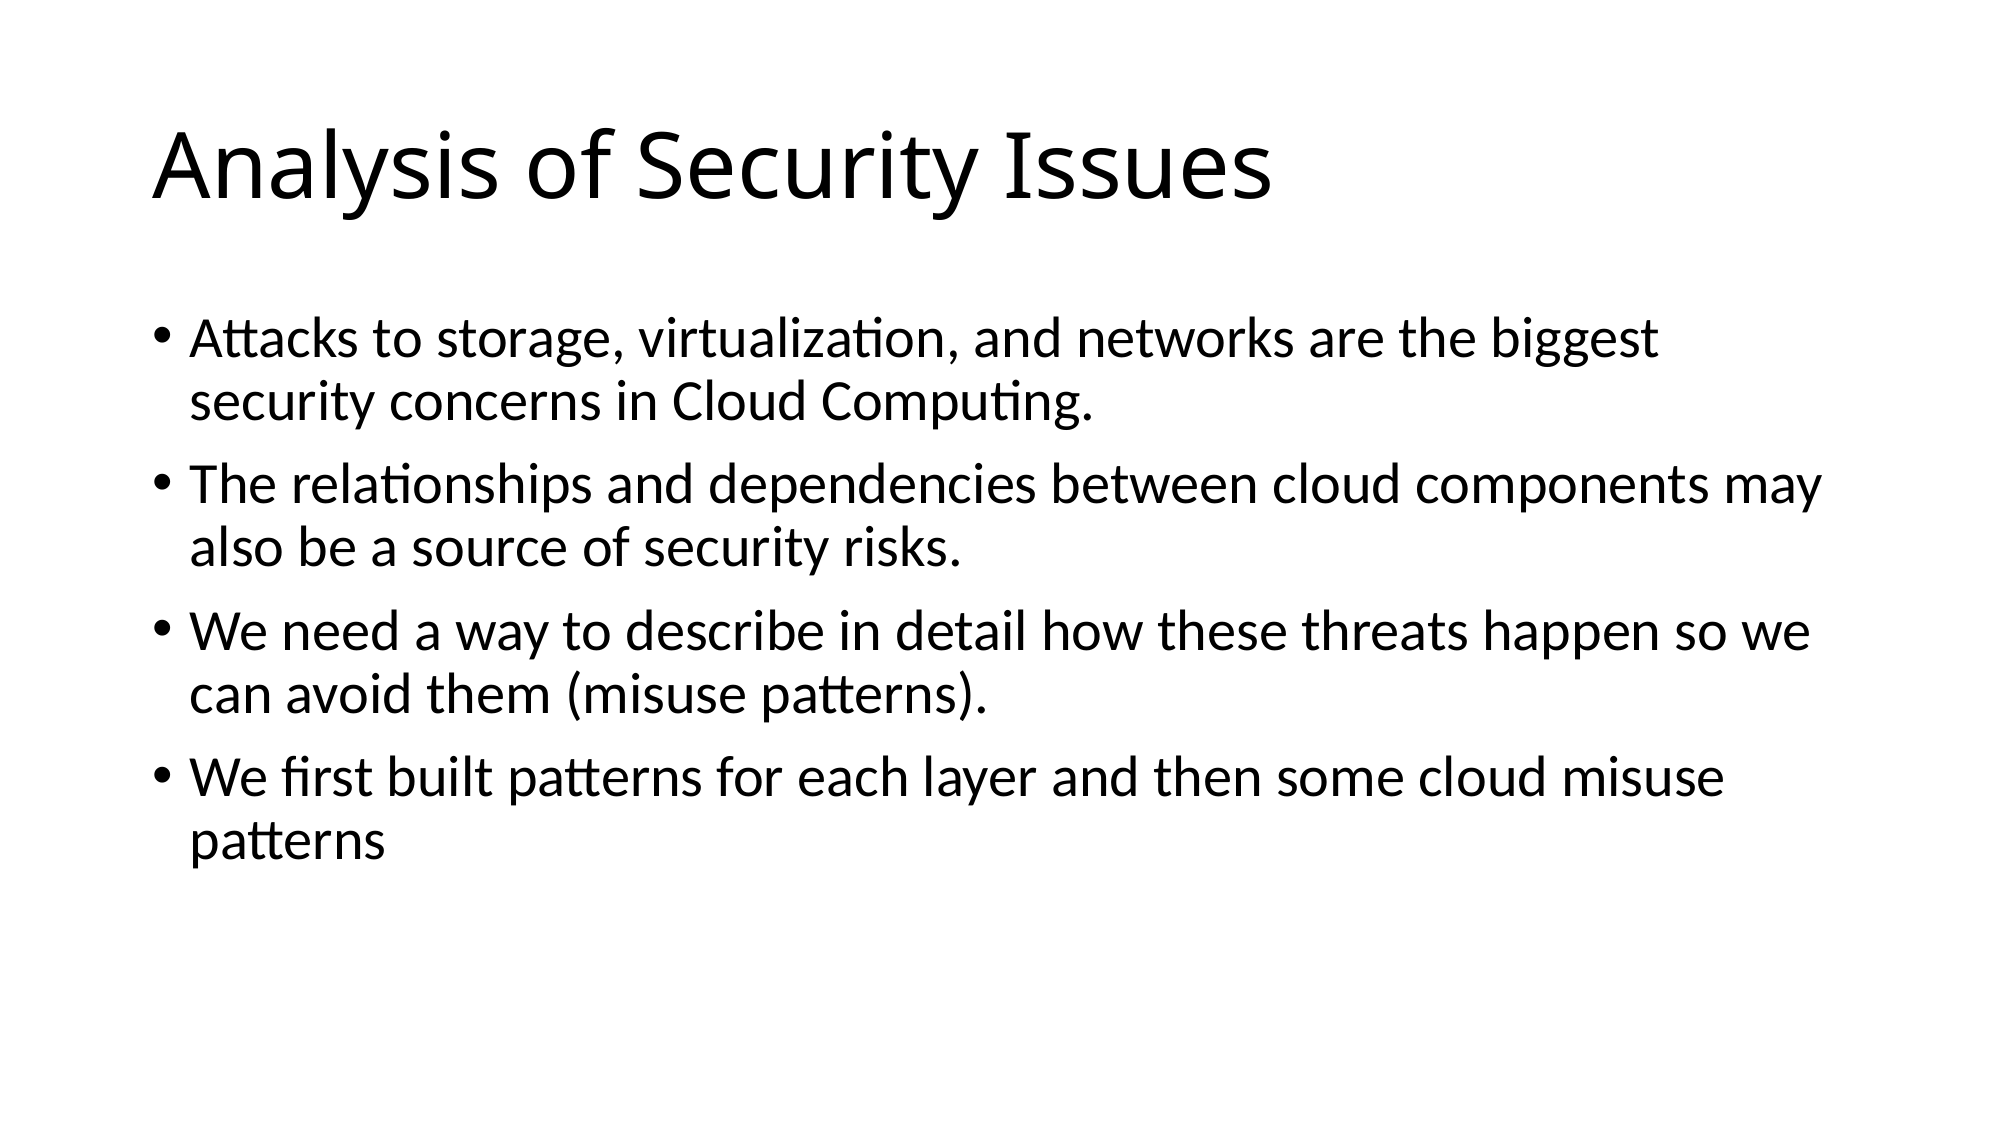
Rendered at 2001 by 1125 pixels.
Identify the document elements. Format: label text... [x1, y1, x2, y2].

title Analysis of Security Issues [137, 59, 1863, 278]
list Attacks to storage, virtualization, and networks are the biggest security concerns in Cloud Computing. The relationships and dependencies between cloud components may also be a source of security risks. We need a way to describe in detail how these threats happen so we can avoid them (misuse patterns). We first built patterns for each layer and then some cloud misuse patterns [137, 299, 1863, 1014]
